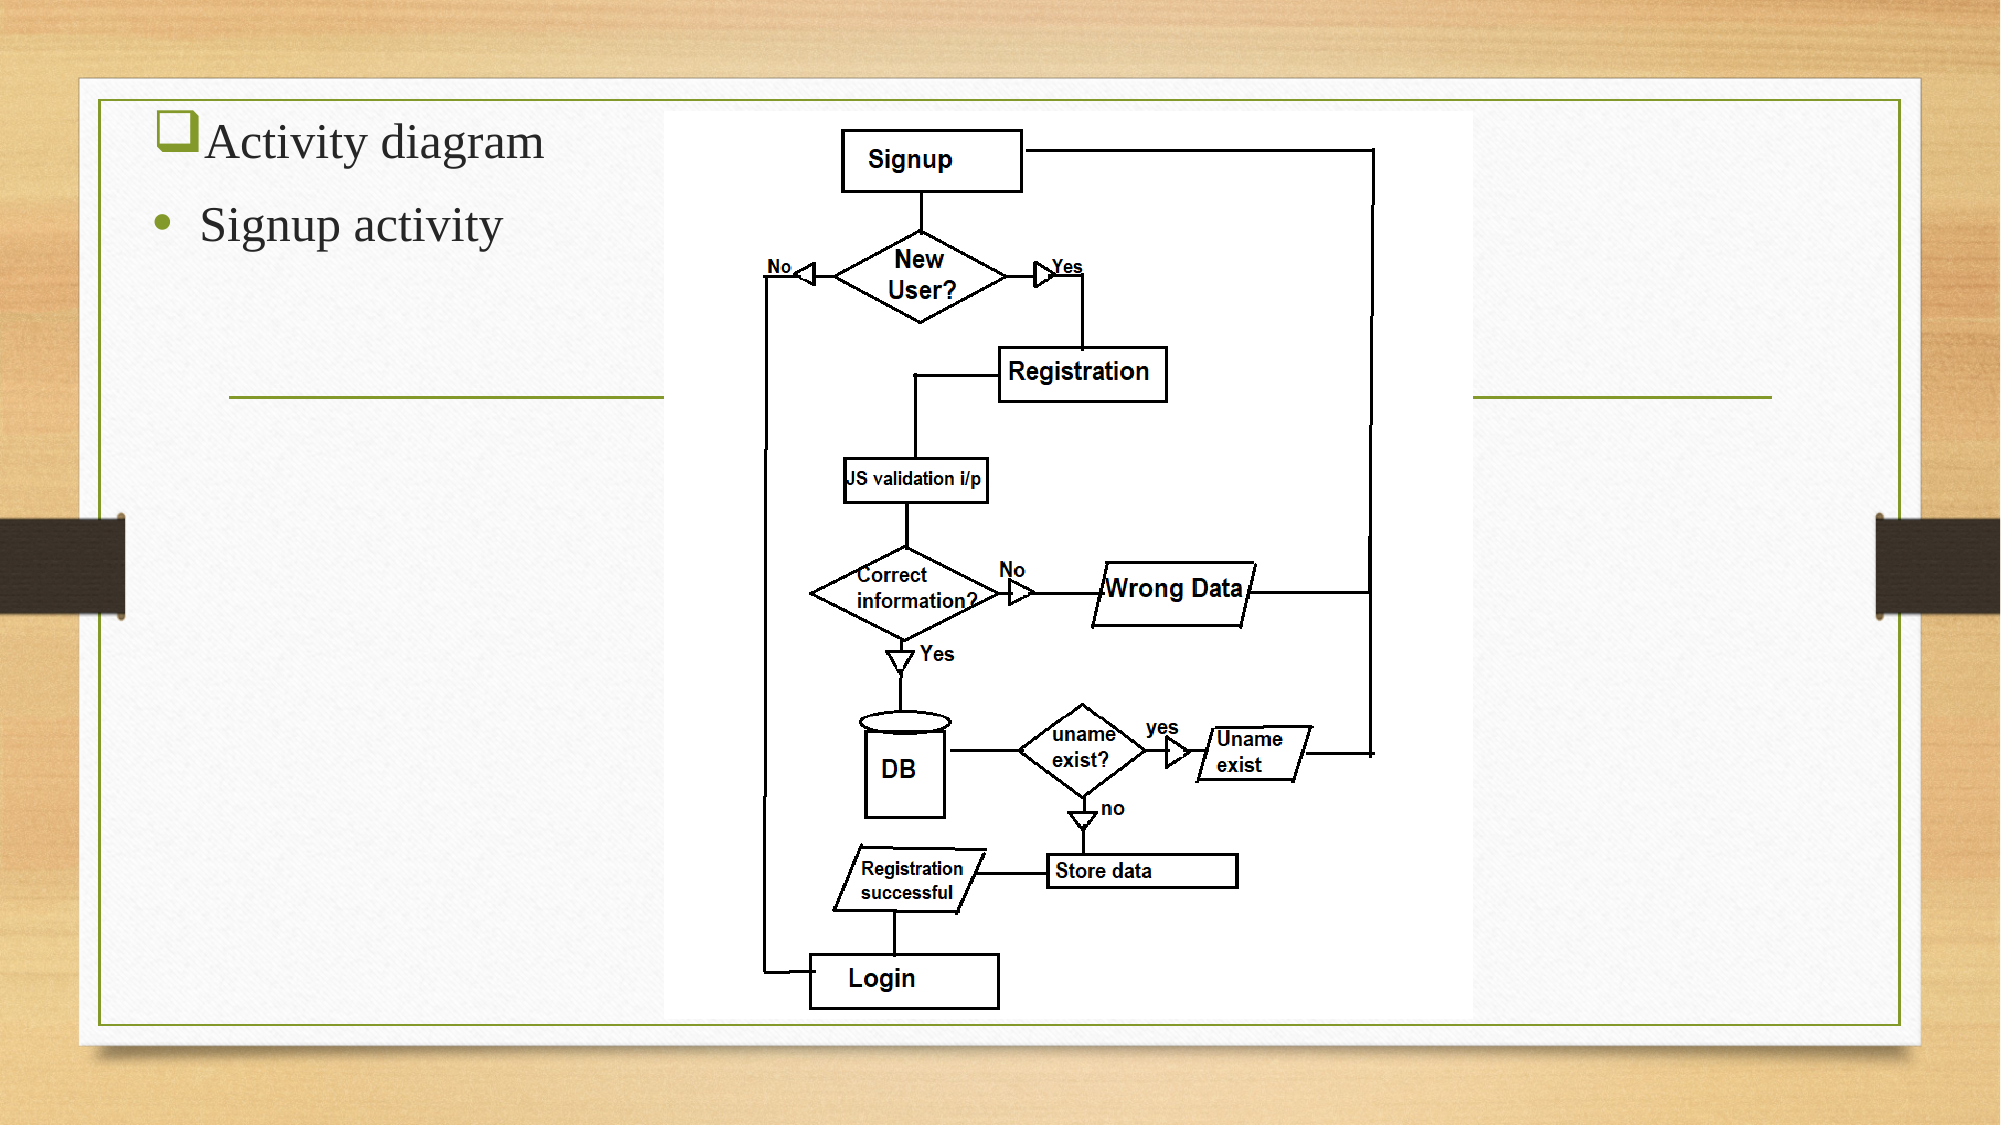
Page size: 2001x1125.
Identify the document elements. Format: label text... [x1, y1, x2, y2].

list Activity diagram Signup activity [137, 101, 1863, 1014]
picture [0, 0, 2001, 1125]
